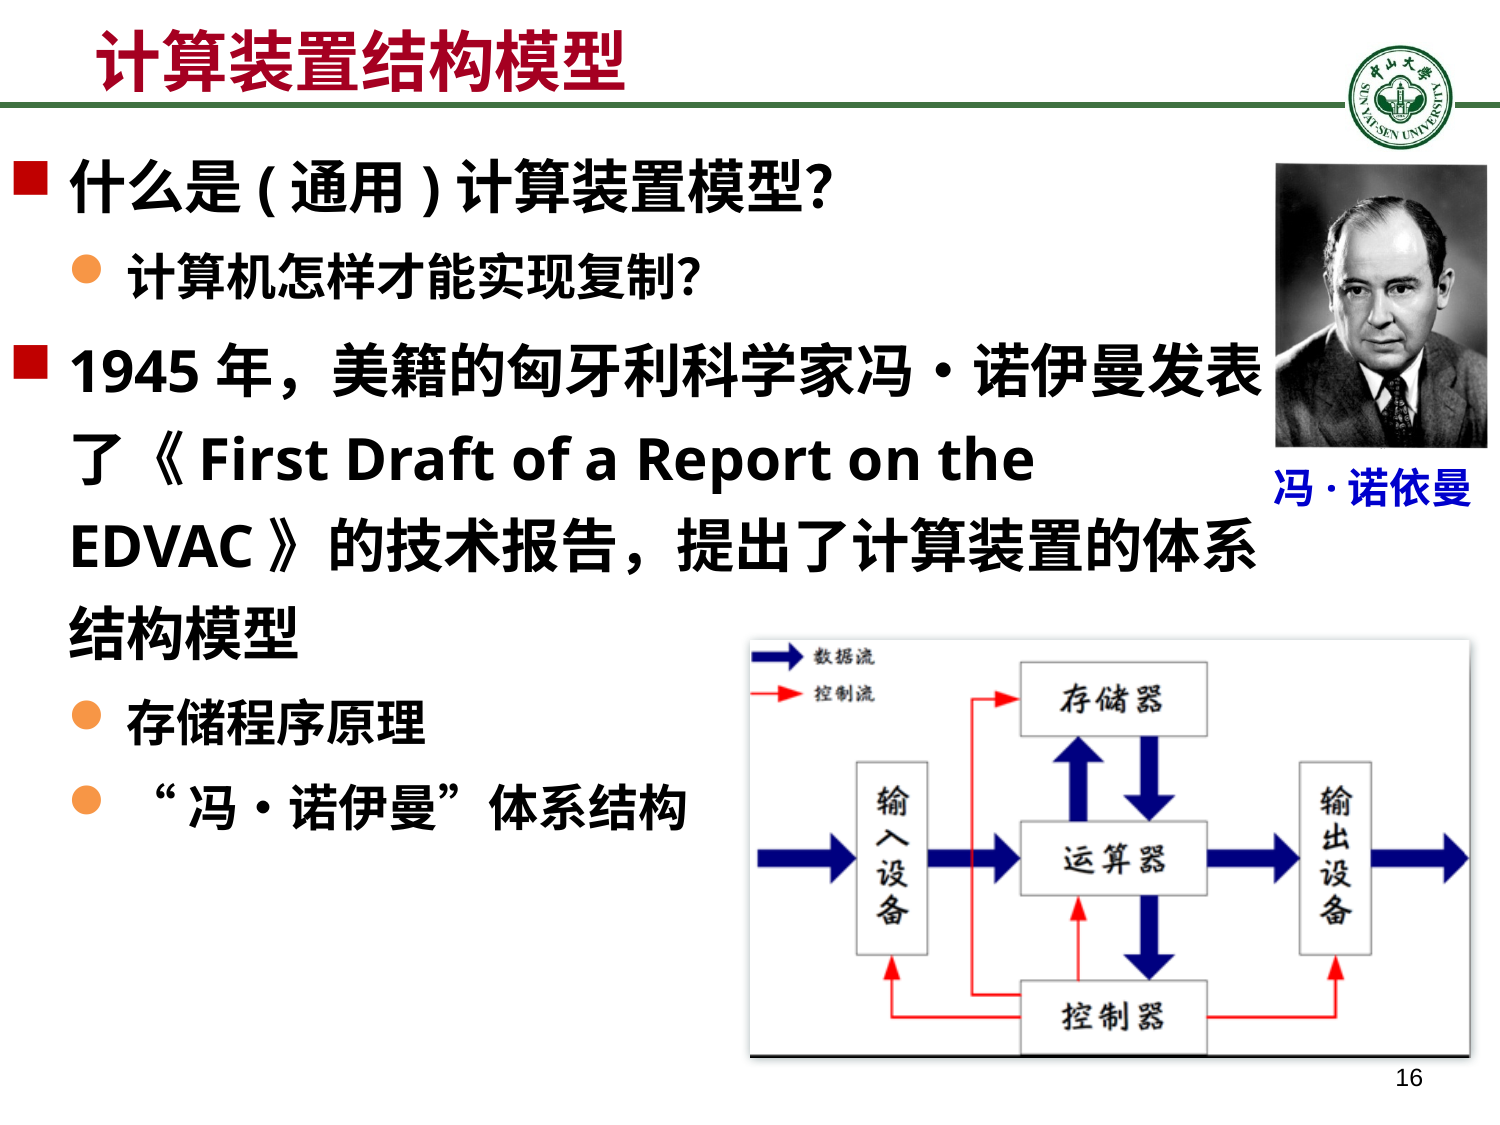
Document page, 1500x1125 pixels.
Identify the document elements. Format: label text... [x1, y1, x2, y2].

title 计算装置结构模型 [79, 12, 1430, 94]
picture [1345, 42, 1455, 152]
picture [1270, 160, 1488, 449]
list 什么是(通用)计算装置模型？ 计算机怎样才能实现复制？ 1945年，美籍的匈牙利科学家冯•诺伊曼发表了《First Draft of a Report on the EDVAC》的技术报告，提出了计算装置的体系结构模型 存储程序原理 “冯•诺伊曼”体系结构 [0, 125, 1283, 953]
picture [749, 640, 1471, 1058]
text_box 冯·诺依曼 [1259, 454, 1500, 520]
